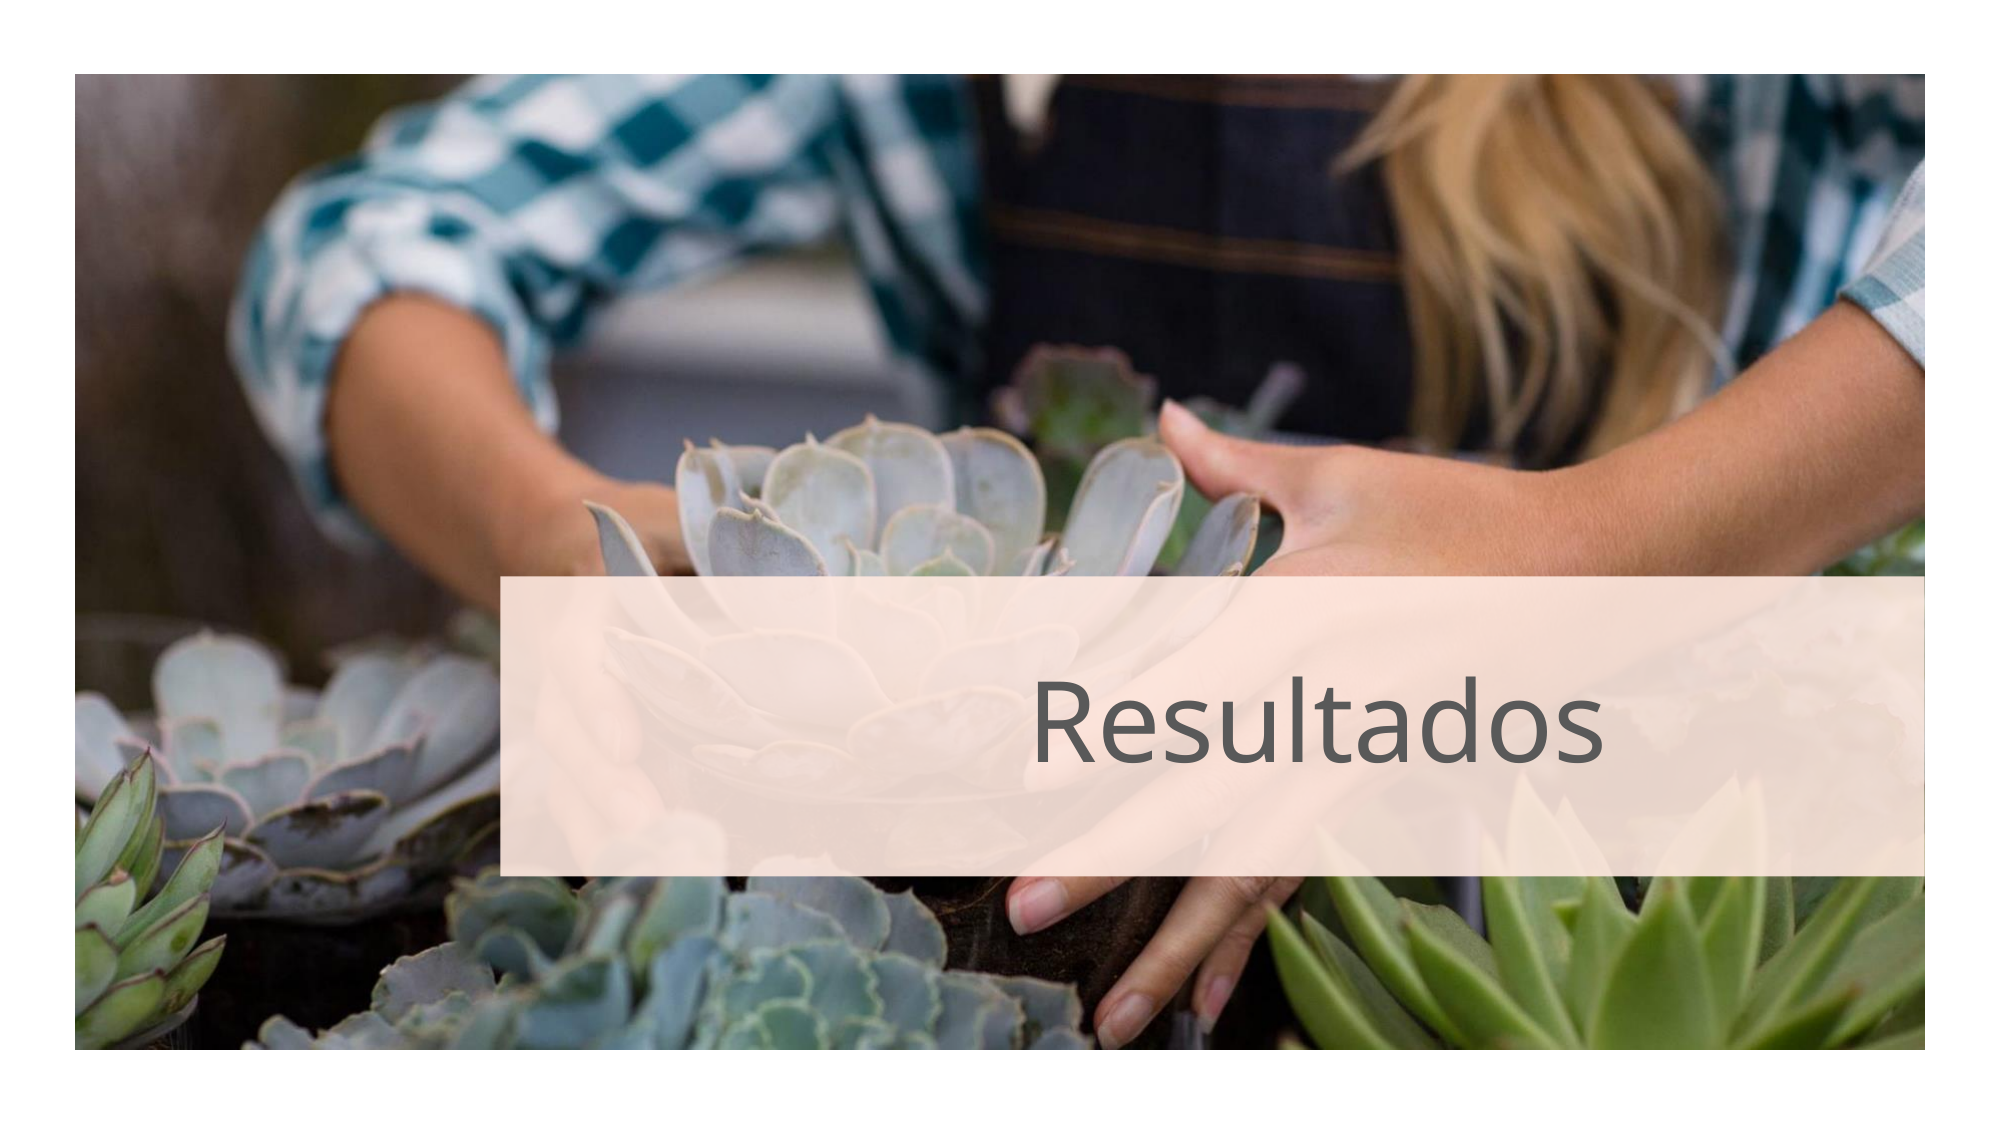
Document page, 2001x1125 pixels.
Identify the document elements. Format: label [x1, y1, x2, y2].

picture [75, 74, 1925, 1050]
